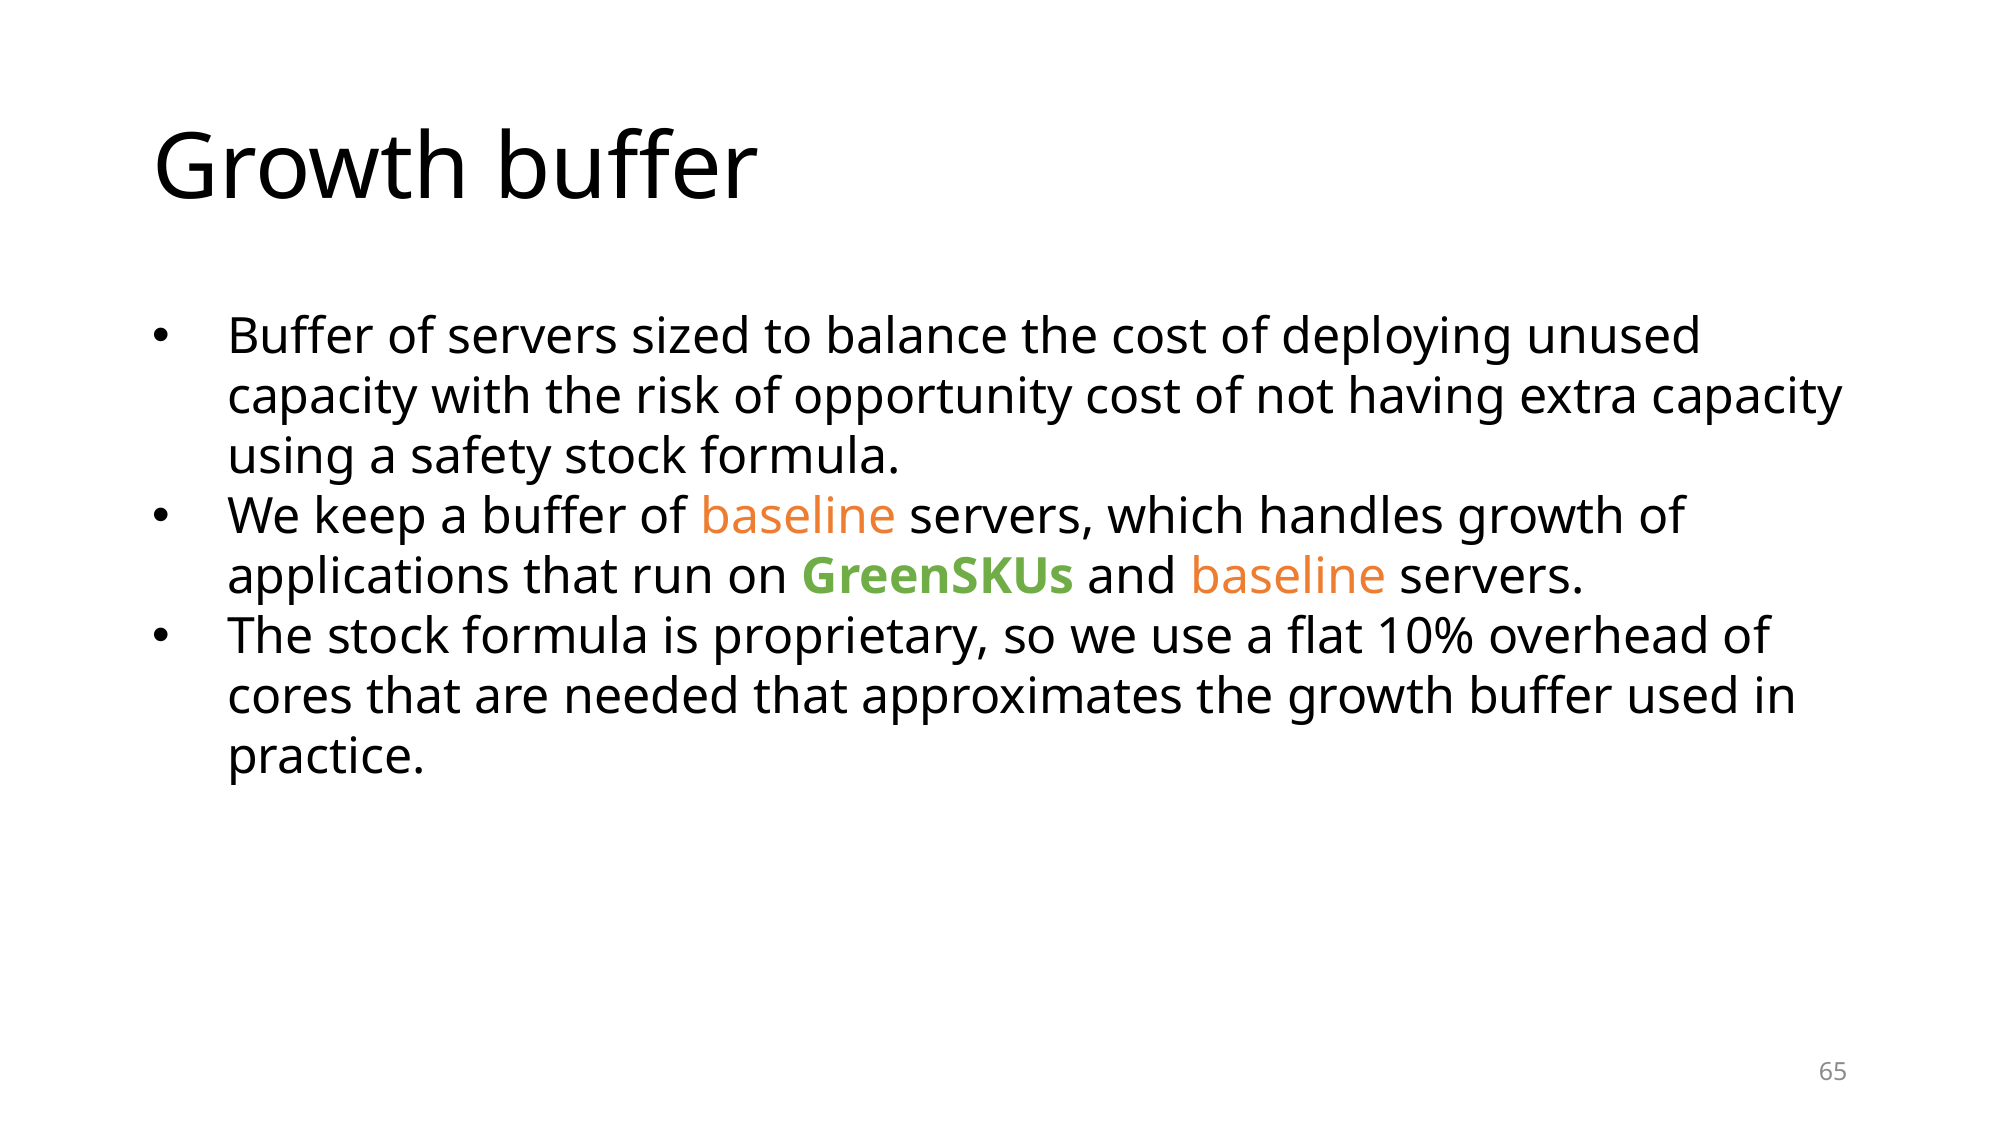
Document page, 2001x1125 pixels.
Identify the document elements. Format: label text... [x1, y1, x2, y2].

text_box Buffer of servers sized to balance the cost of deploying unused capacity with the risk of opportunity cost of not having extra capacity using a safety stock formula. We keep a buffer of baseline servers, which handles growth of applications that run on GreenSKUs and baseline servers. The stock formula is proprietary, so we use a flat 10% overhead of cores that are needed that approximates the growth buffer used in practice. [137, 296, 1863, 792]
title Growth buffer [137, 59, 1863, 278]
slide_number 65 [1412, 1042, 1863, 1103]
